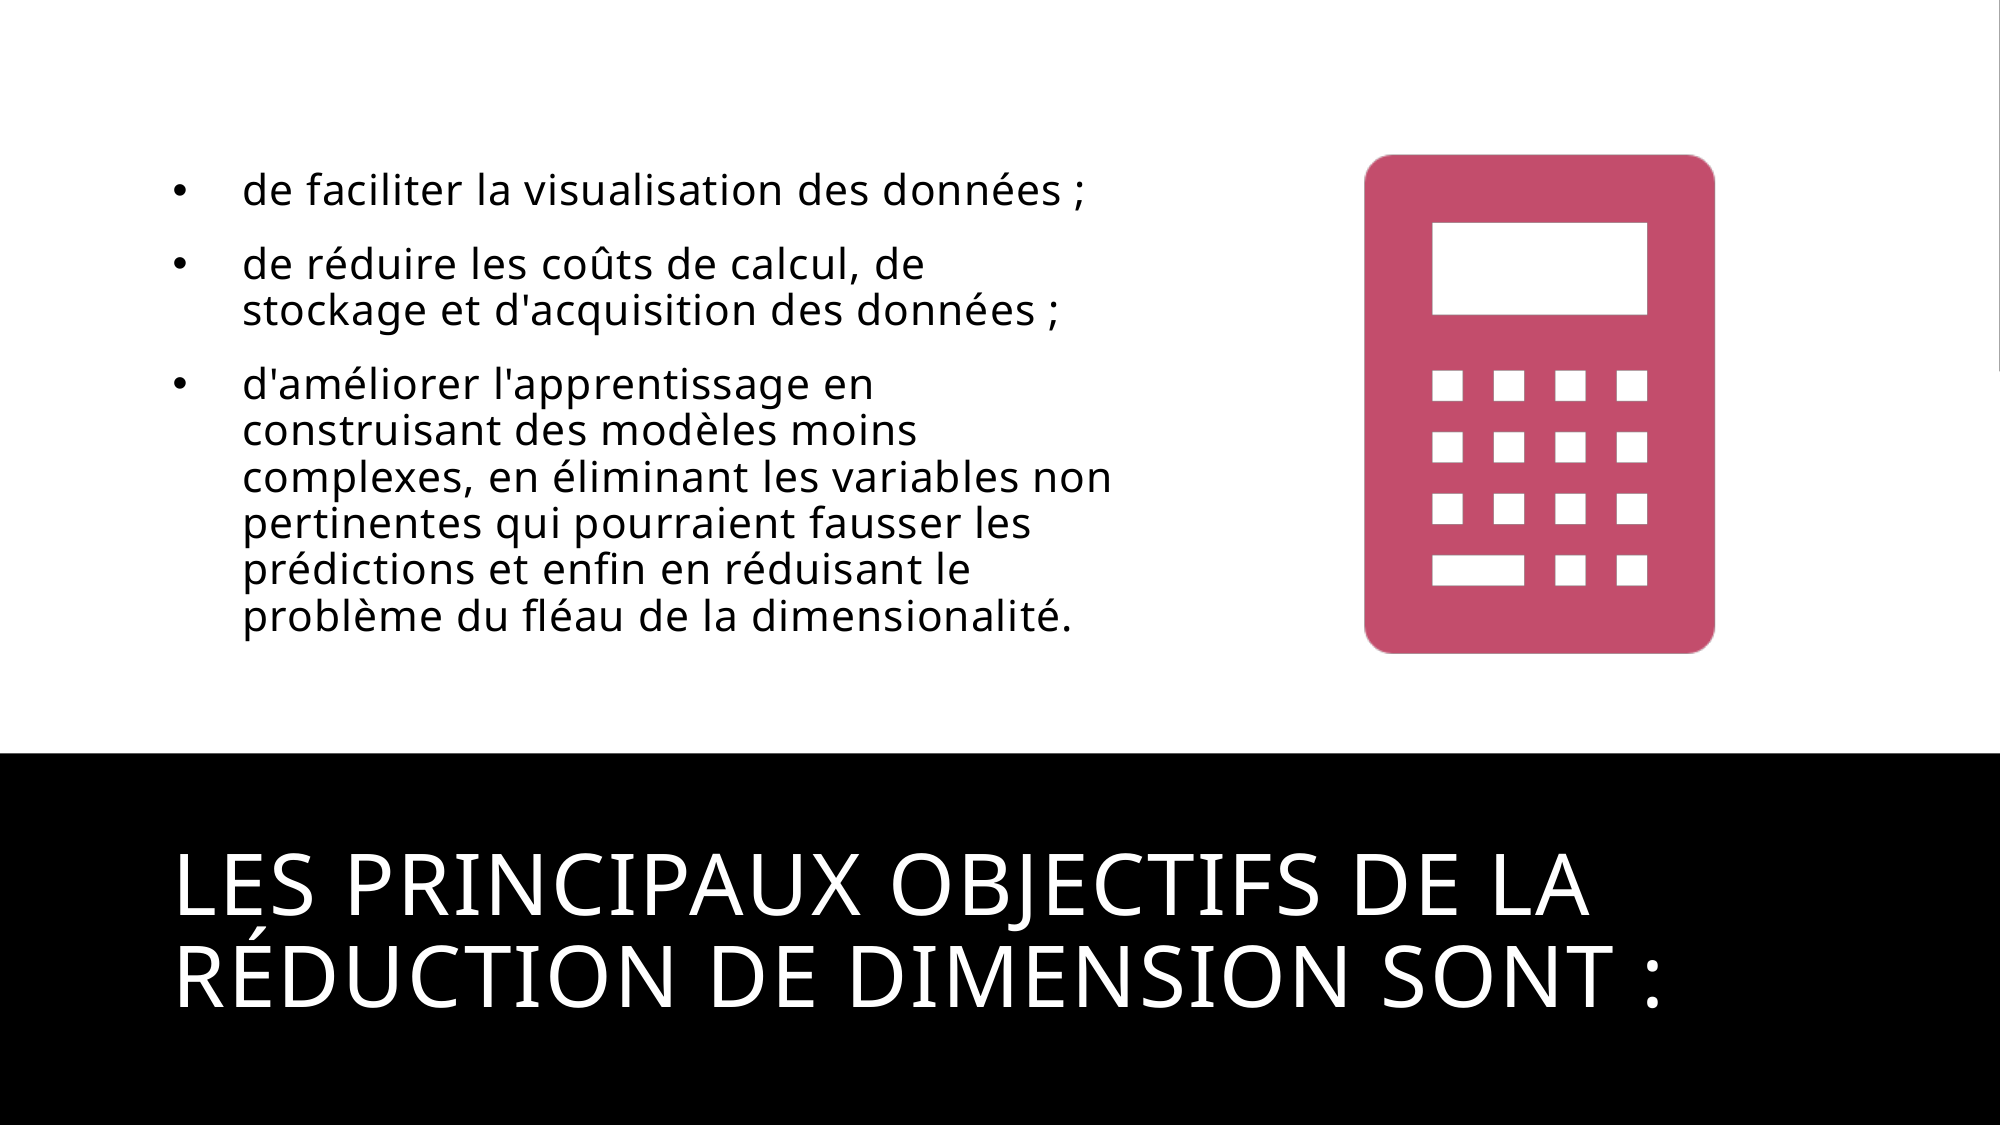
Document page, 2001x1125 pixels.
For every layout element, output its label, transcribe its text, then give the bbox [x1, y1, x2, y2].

text_box [0, 752, 2000, 1125]
text_box [0, 0, 2000, 752]
picture [1245, 109, 1835, 700]
title les principaux objectifs de la réduction de dimension sont : [157, 825, 1842, 1043]
list de faciliter la visualisation des données ; de réduire les coûts de calcul, de stockage et d'acquisition des données ; d'améliorer l'apprentissage en construisant des modèles moins complexes, en éliminant les variables non pertinentes qui pourraient fausser les prédictions et enfin en réduisant le problème du fléau de la dimensionalité. [157, 109, 1132, 700]
